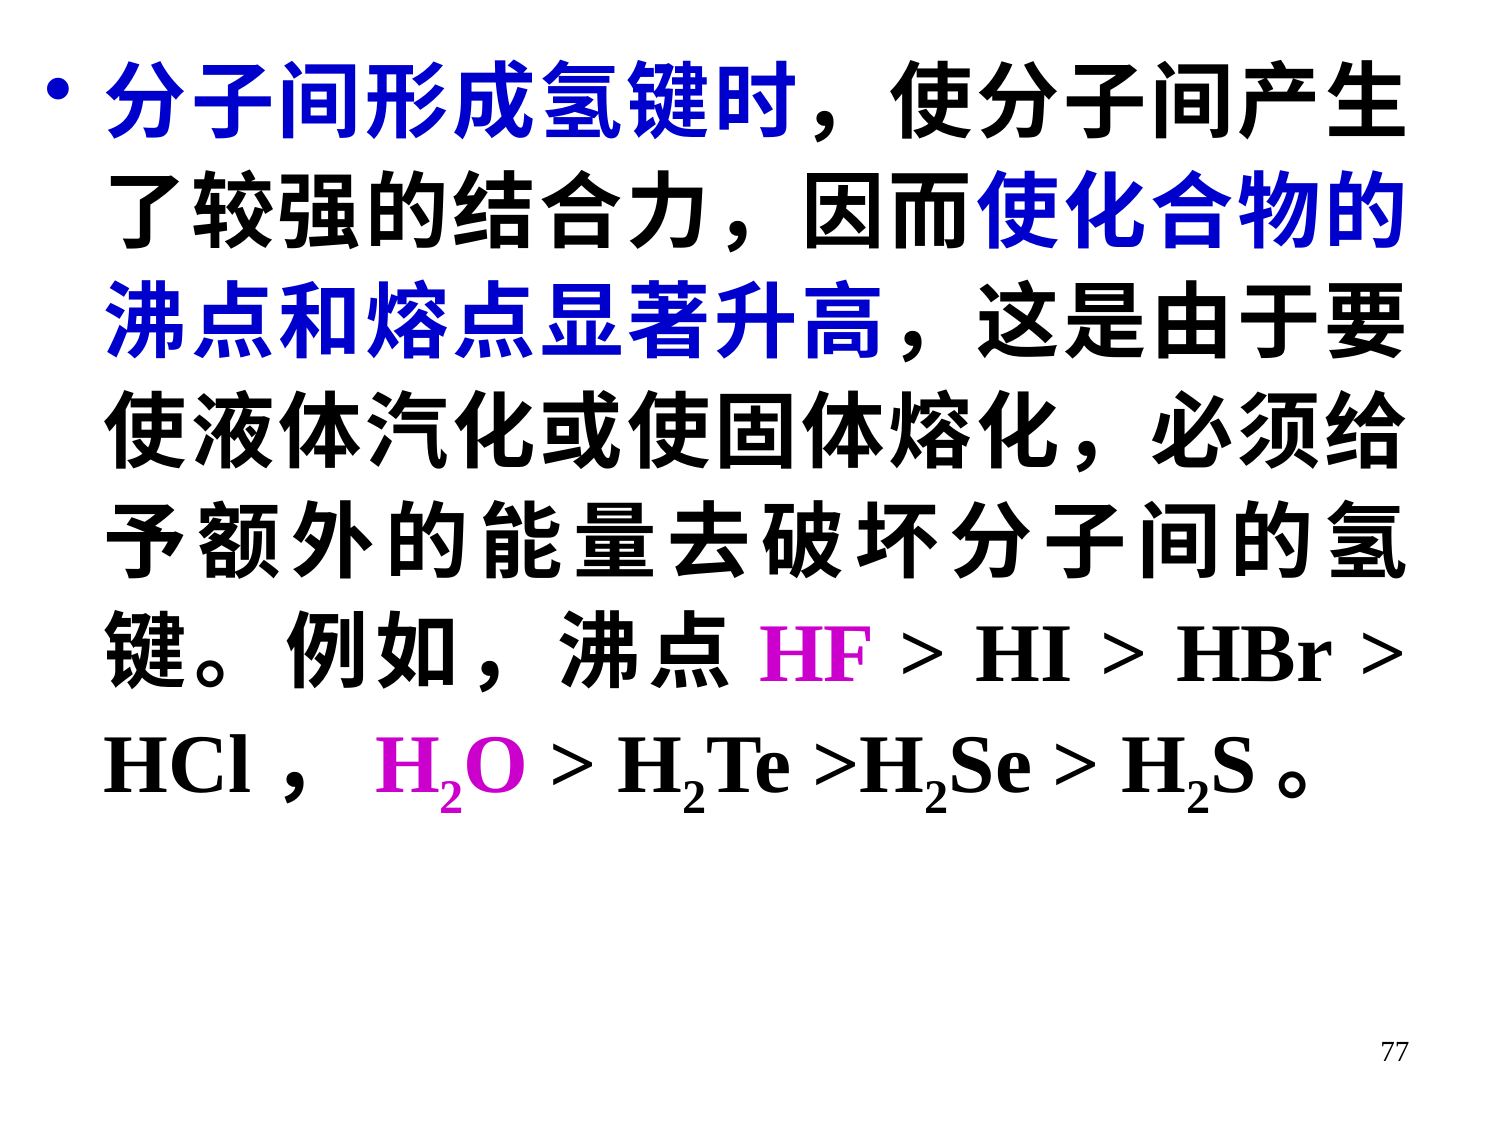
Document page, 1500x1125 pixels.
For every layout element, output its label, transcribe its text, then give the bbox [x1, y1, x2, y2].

slide_number 77 [1074, 1024, 1425, 1103]
list 分子间形成氢键时，使分子间产生了较强的结合力，因而使化合物的沸点和熔点显著升高，这是由于要使液体汽化或使固体熔化，必须给予额外的能量去破坏分子间的氢键。例如，沸点HF > HI > HBr > HCl，H2O > H2Te >H2Se > H2S。 [29, 31, 1424, 882]
